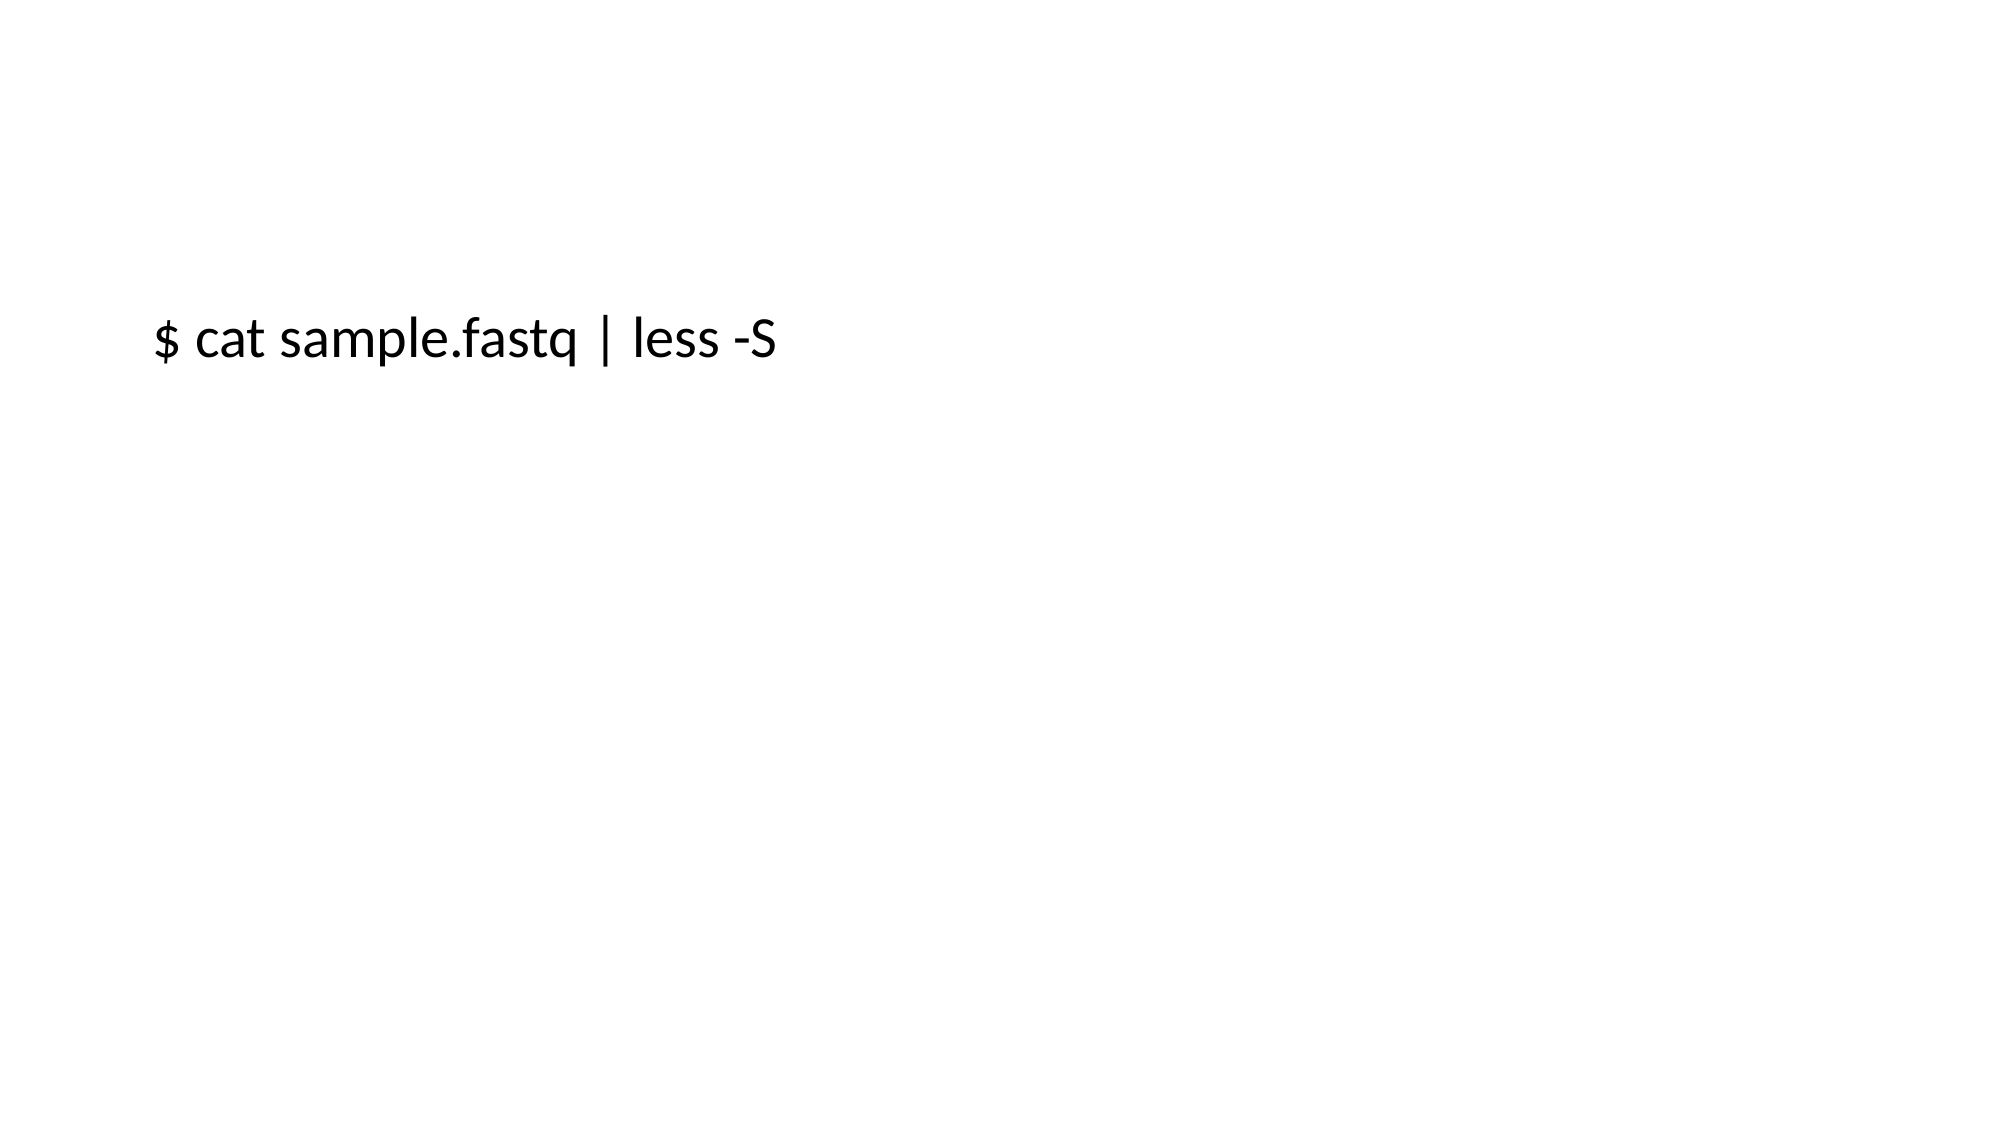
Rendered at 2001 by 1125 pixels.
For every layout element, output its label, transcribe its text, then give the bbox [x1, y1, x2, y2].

list $ cat sample.fastq | less -S [137, 299, 1863, 1014]
